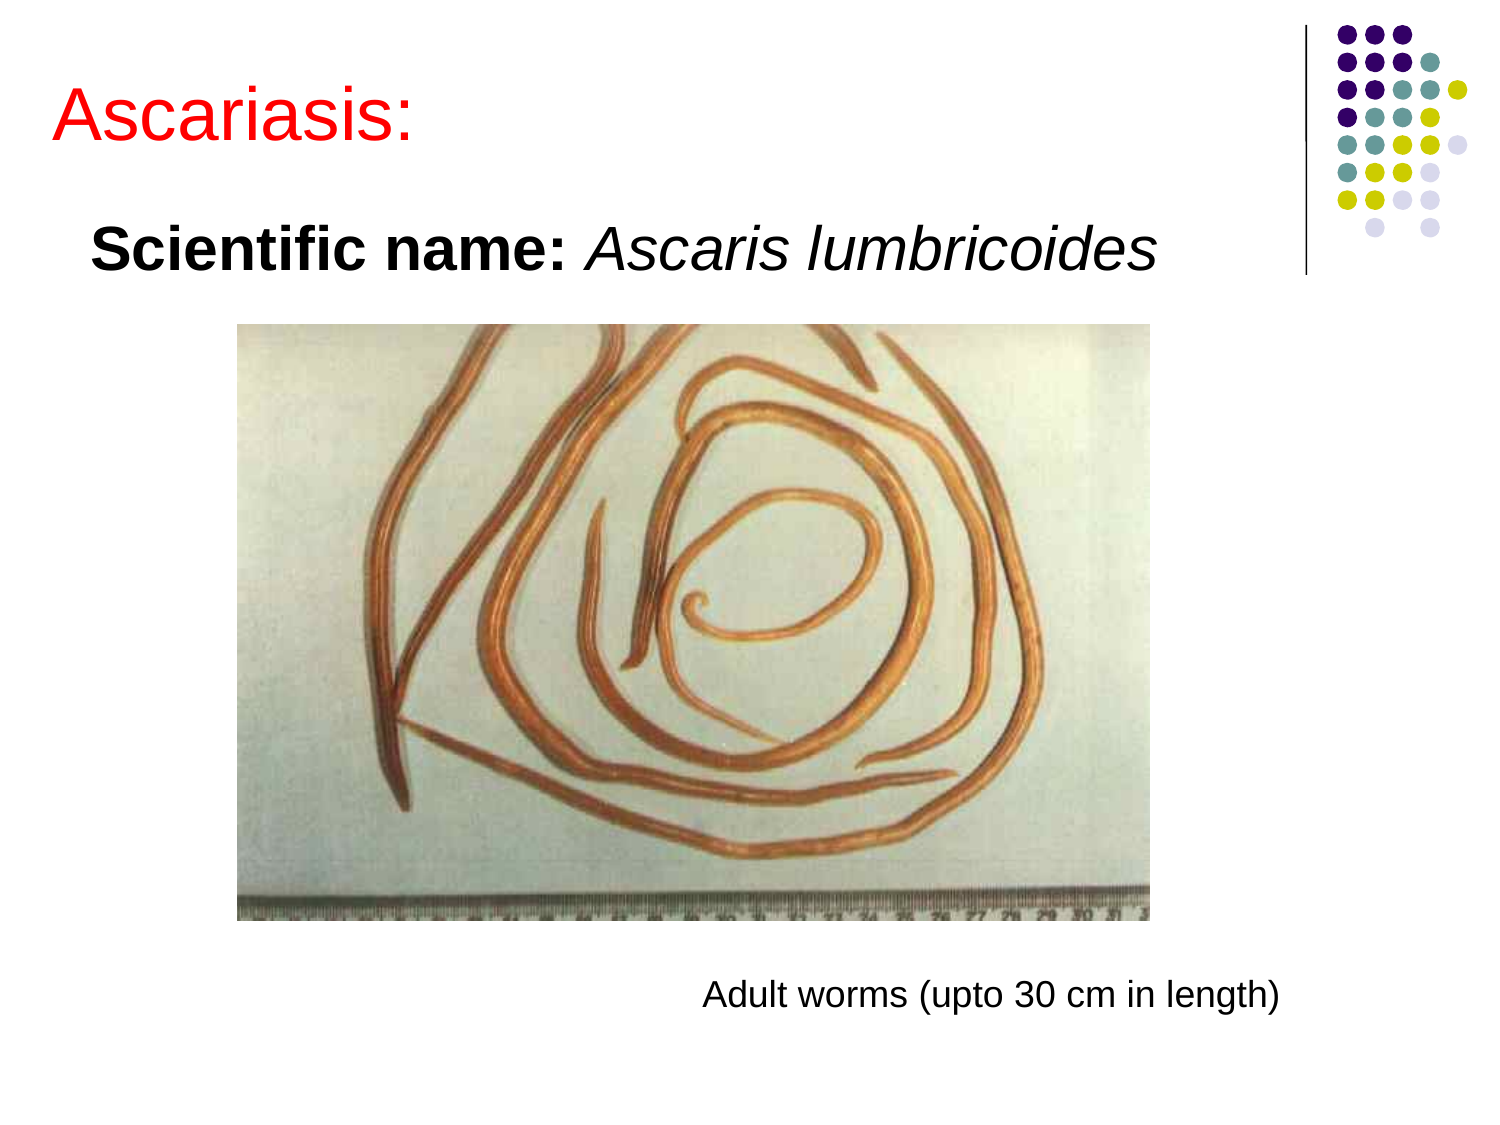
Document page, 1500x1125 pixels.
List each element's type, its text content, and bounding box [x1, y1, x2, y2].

title Ascariasis: [37, 19, 1276, 163]
list Scientific name: Ascaris lumbricoides [74, 199, 1301, 1006]
text_box Adult worms (upto 30 cm in length) [687, 962, 1388, 1023]
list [237, 324, 1151, 921]
